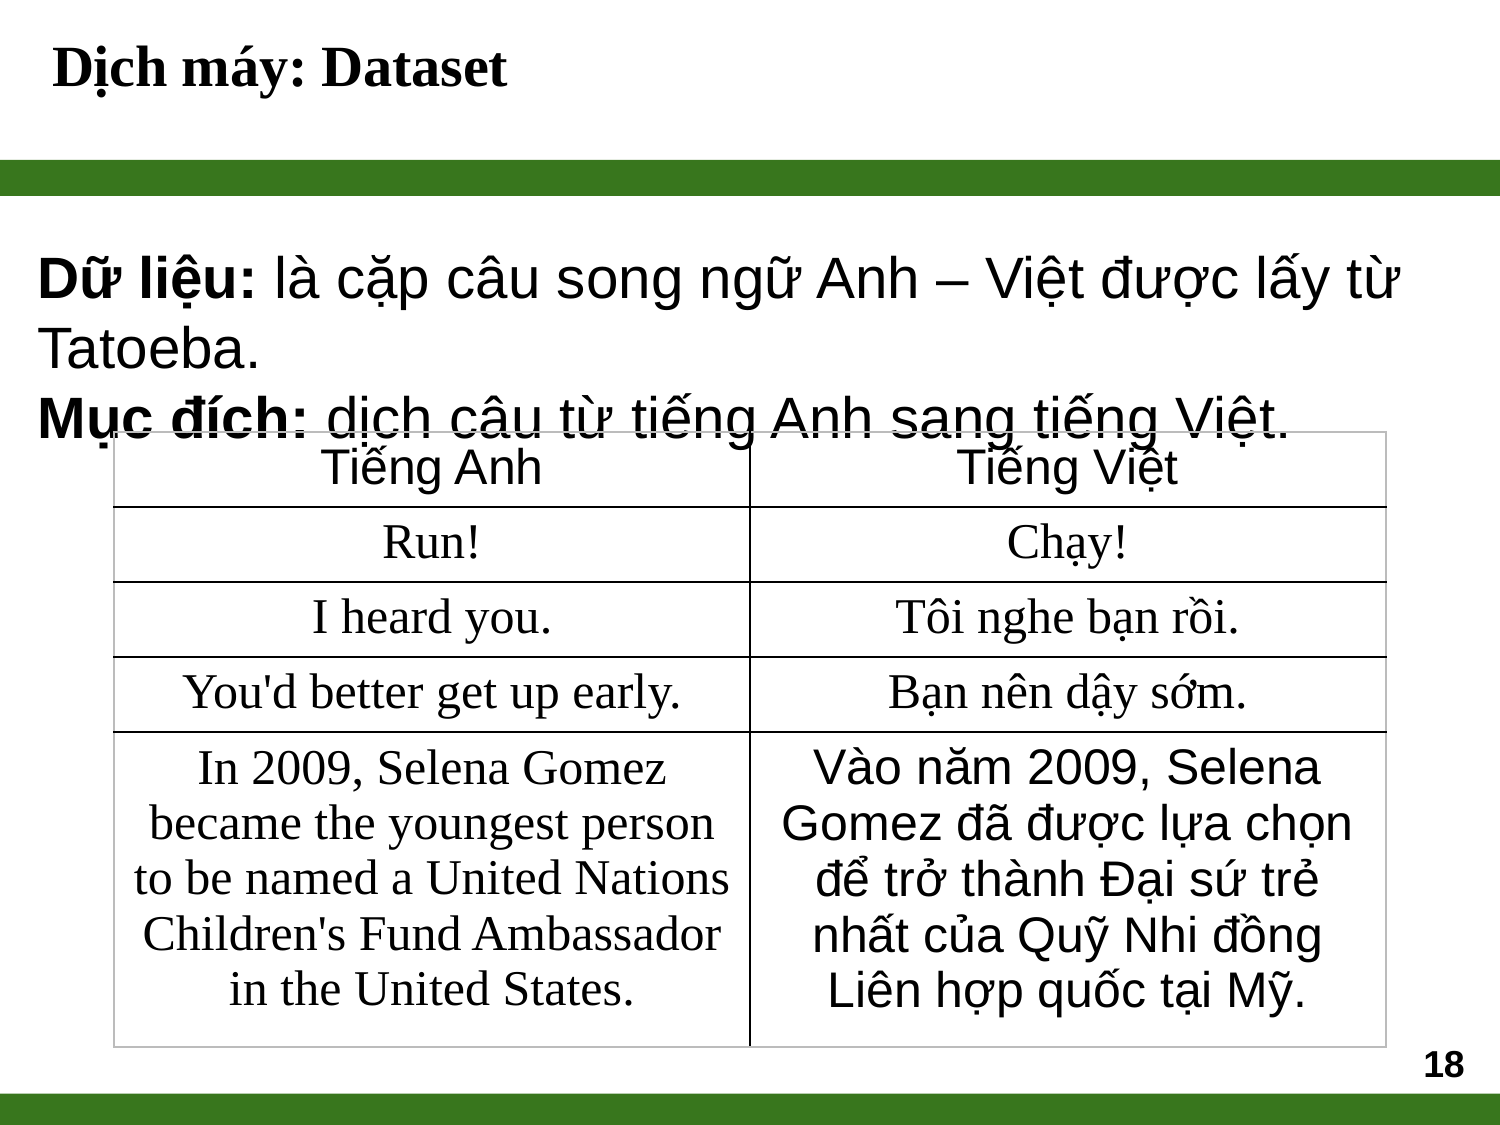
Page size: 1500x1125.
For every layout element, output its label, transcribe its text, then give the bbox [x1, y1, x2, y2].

text_box Dữ liệu: là cặp câu song ngữ Anh – Việt được lấy từ Tatoeba. Mục đích: dịch câu từ tiếng Anh sang tiếng Việt. [22, 232, 1500, 458]
table_cell Run! [115, 508, 749, 581]
table_cell You'd better get up early. [115, 658, 749, 731]
slide_number 18 [1389, 1019, 1480, 1106]
table_header Tiếng Việt [751, 433, 1385, 506]
table_cell In 2009, Selena Gomez became the youngest person to be named a United Nations Children's Fund Ambassador in the United States. [115, 733, 749, 1046]
table_cell Chạy! [751, 508, 1385, 581]
title Dịch máy: Dataset [37, 18, 1435, 145]
table_cell Tôi nghe bạn rồi. [751, 583, 1385, 656]
table_cell Vào năm 2009, Selena Gomez đã được lựa chọn để trở thành Đại sứ trẻ nhất của Quỹ Nhi đồng Liên hợp quốc tại Mỹ. [751, 733, 1385, 1046]
table_cell I heard you. [115, 583, 749, 656]
table_cell Bạn nên dậy sớm. [751, 658, 1385, 731]
table_header Tiếng Anh [115, 433, 749, 506]
